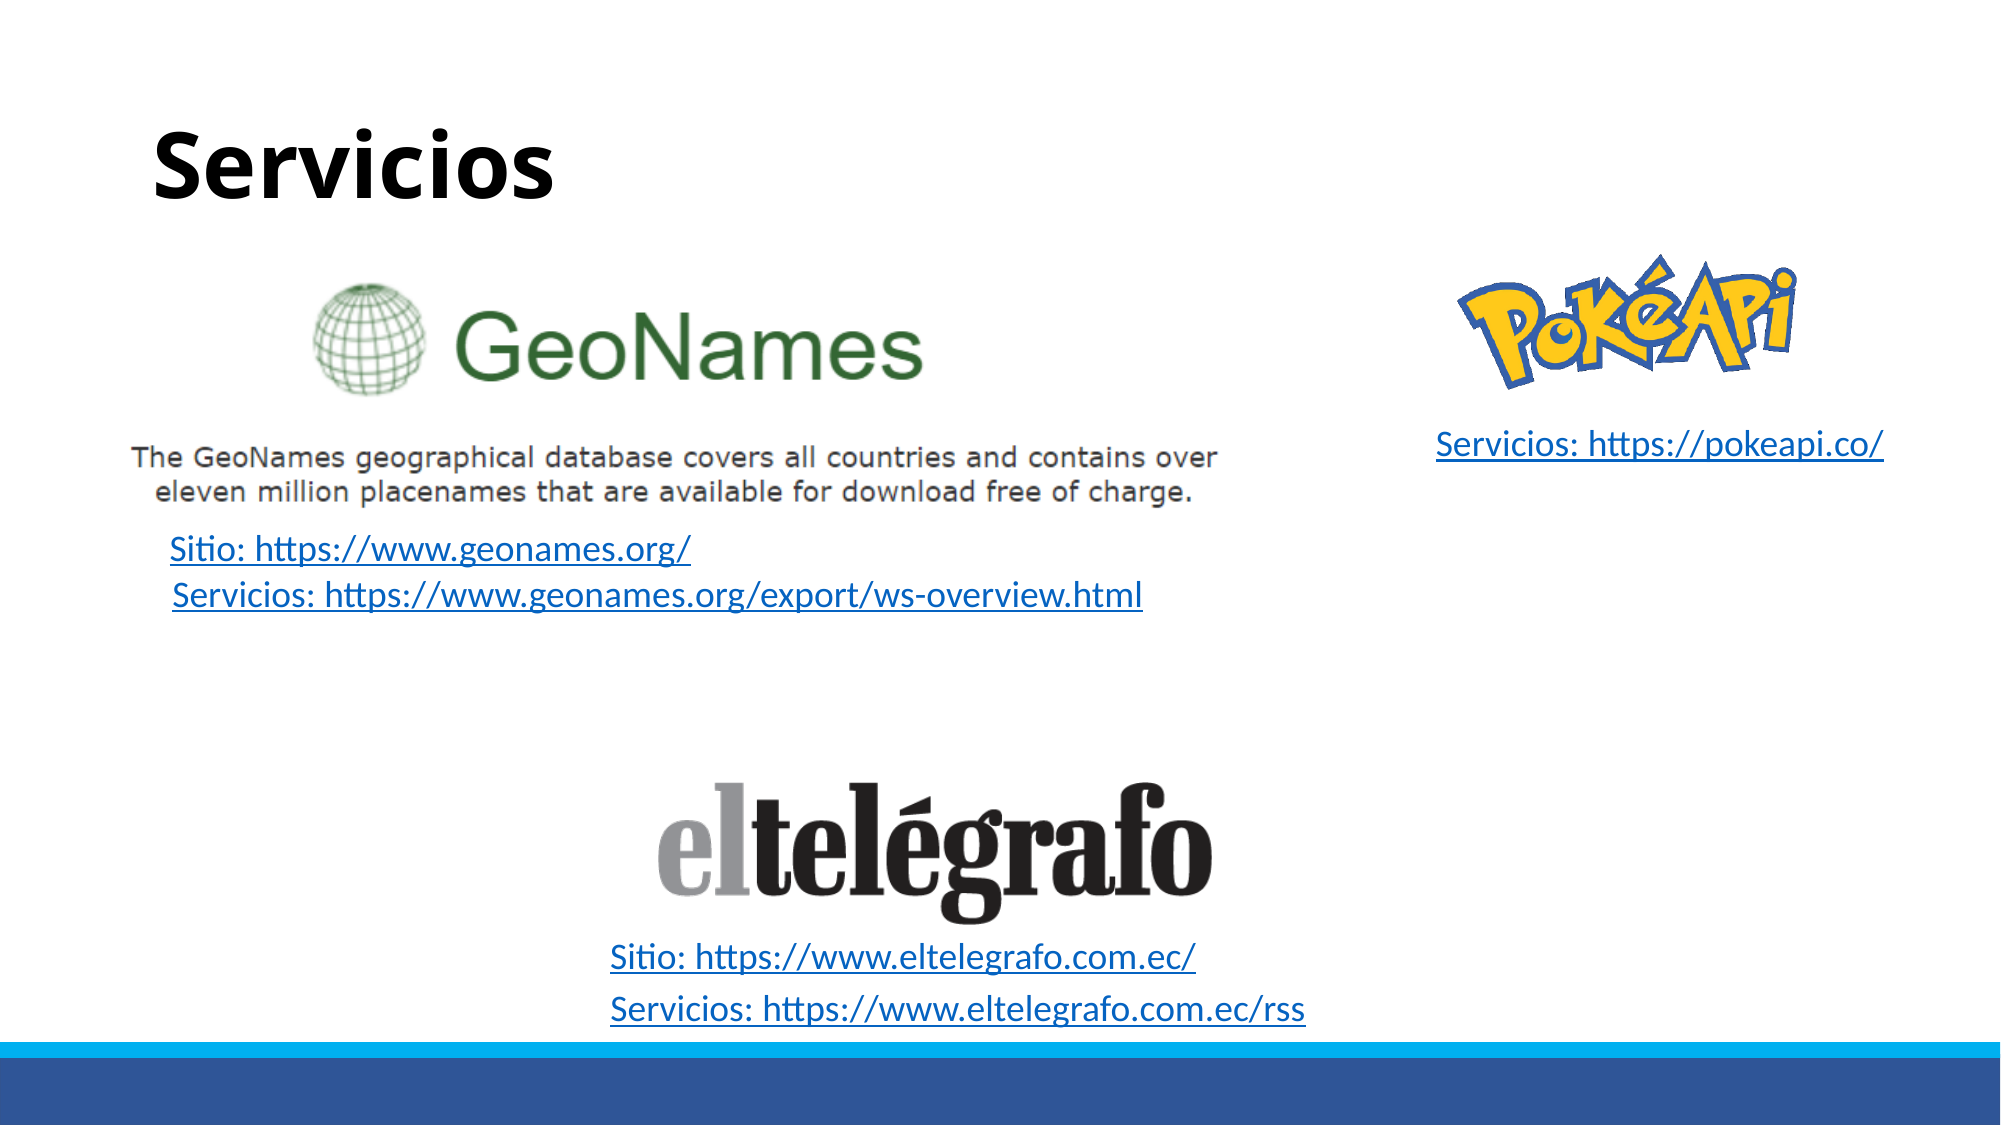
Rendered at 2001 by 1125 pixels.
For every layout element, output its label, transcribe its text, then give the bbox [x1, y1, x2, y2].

text_box Servicios: https://pokeapi.co/ [1421, 411, 1899, 472]
text_box Sitio: https://www.geonames.org/ [154, 543, 707, 576]
text_box Sitio: https://www.eltelegrafo.com.ec/ [595, 924, 1212, 985]
picture [657, 782, 1213, 925]
title Servicios [137, 59, 1863, 278]
picture [1456, 254, 1797, 390]
picture [98, 254, 1263, 543]
text_box Servicios: https://www.geonames.org/export/ws-overview.html [157, 562, 1159, 623]
text_box Servicios: https://www.eltelegrafo.com.ec/rss [595, 976, 1321, 1037]
